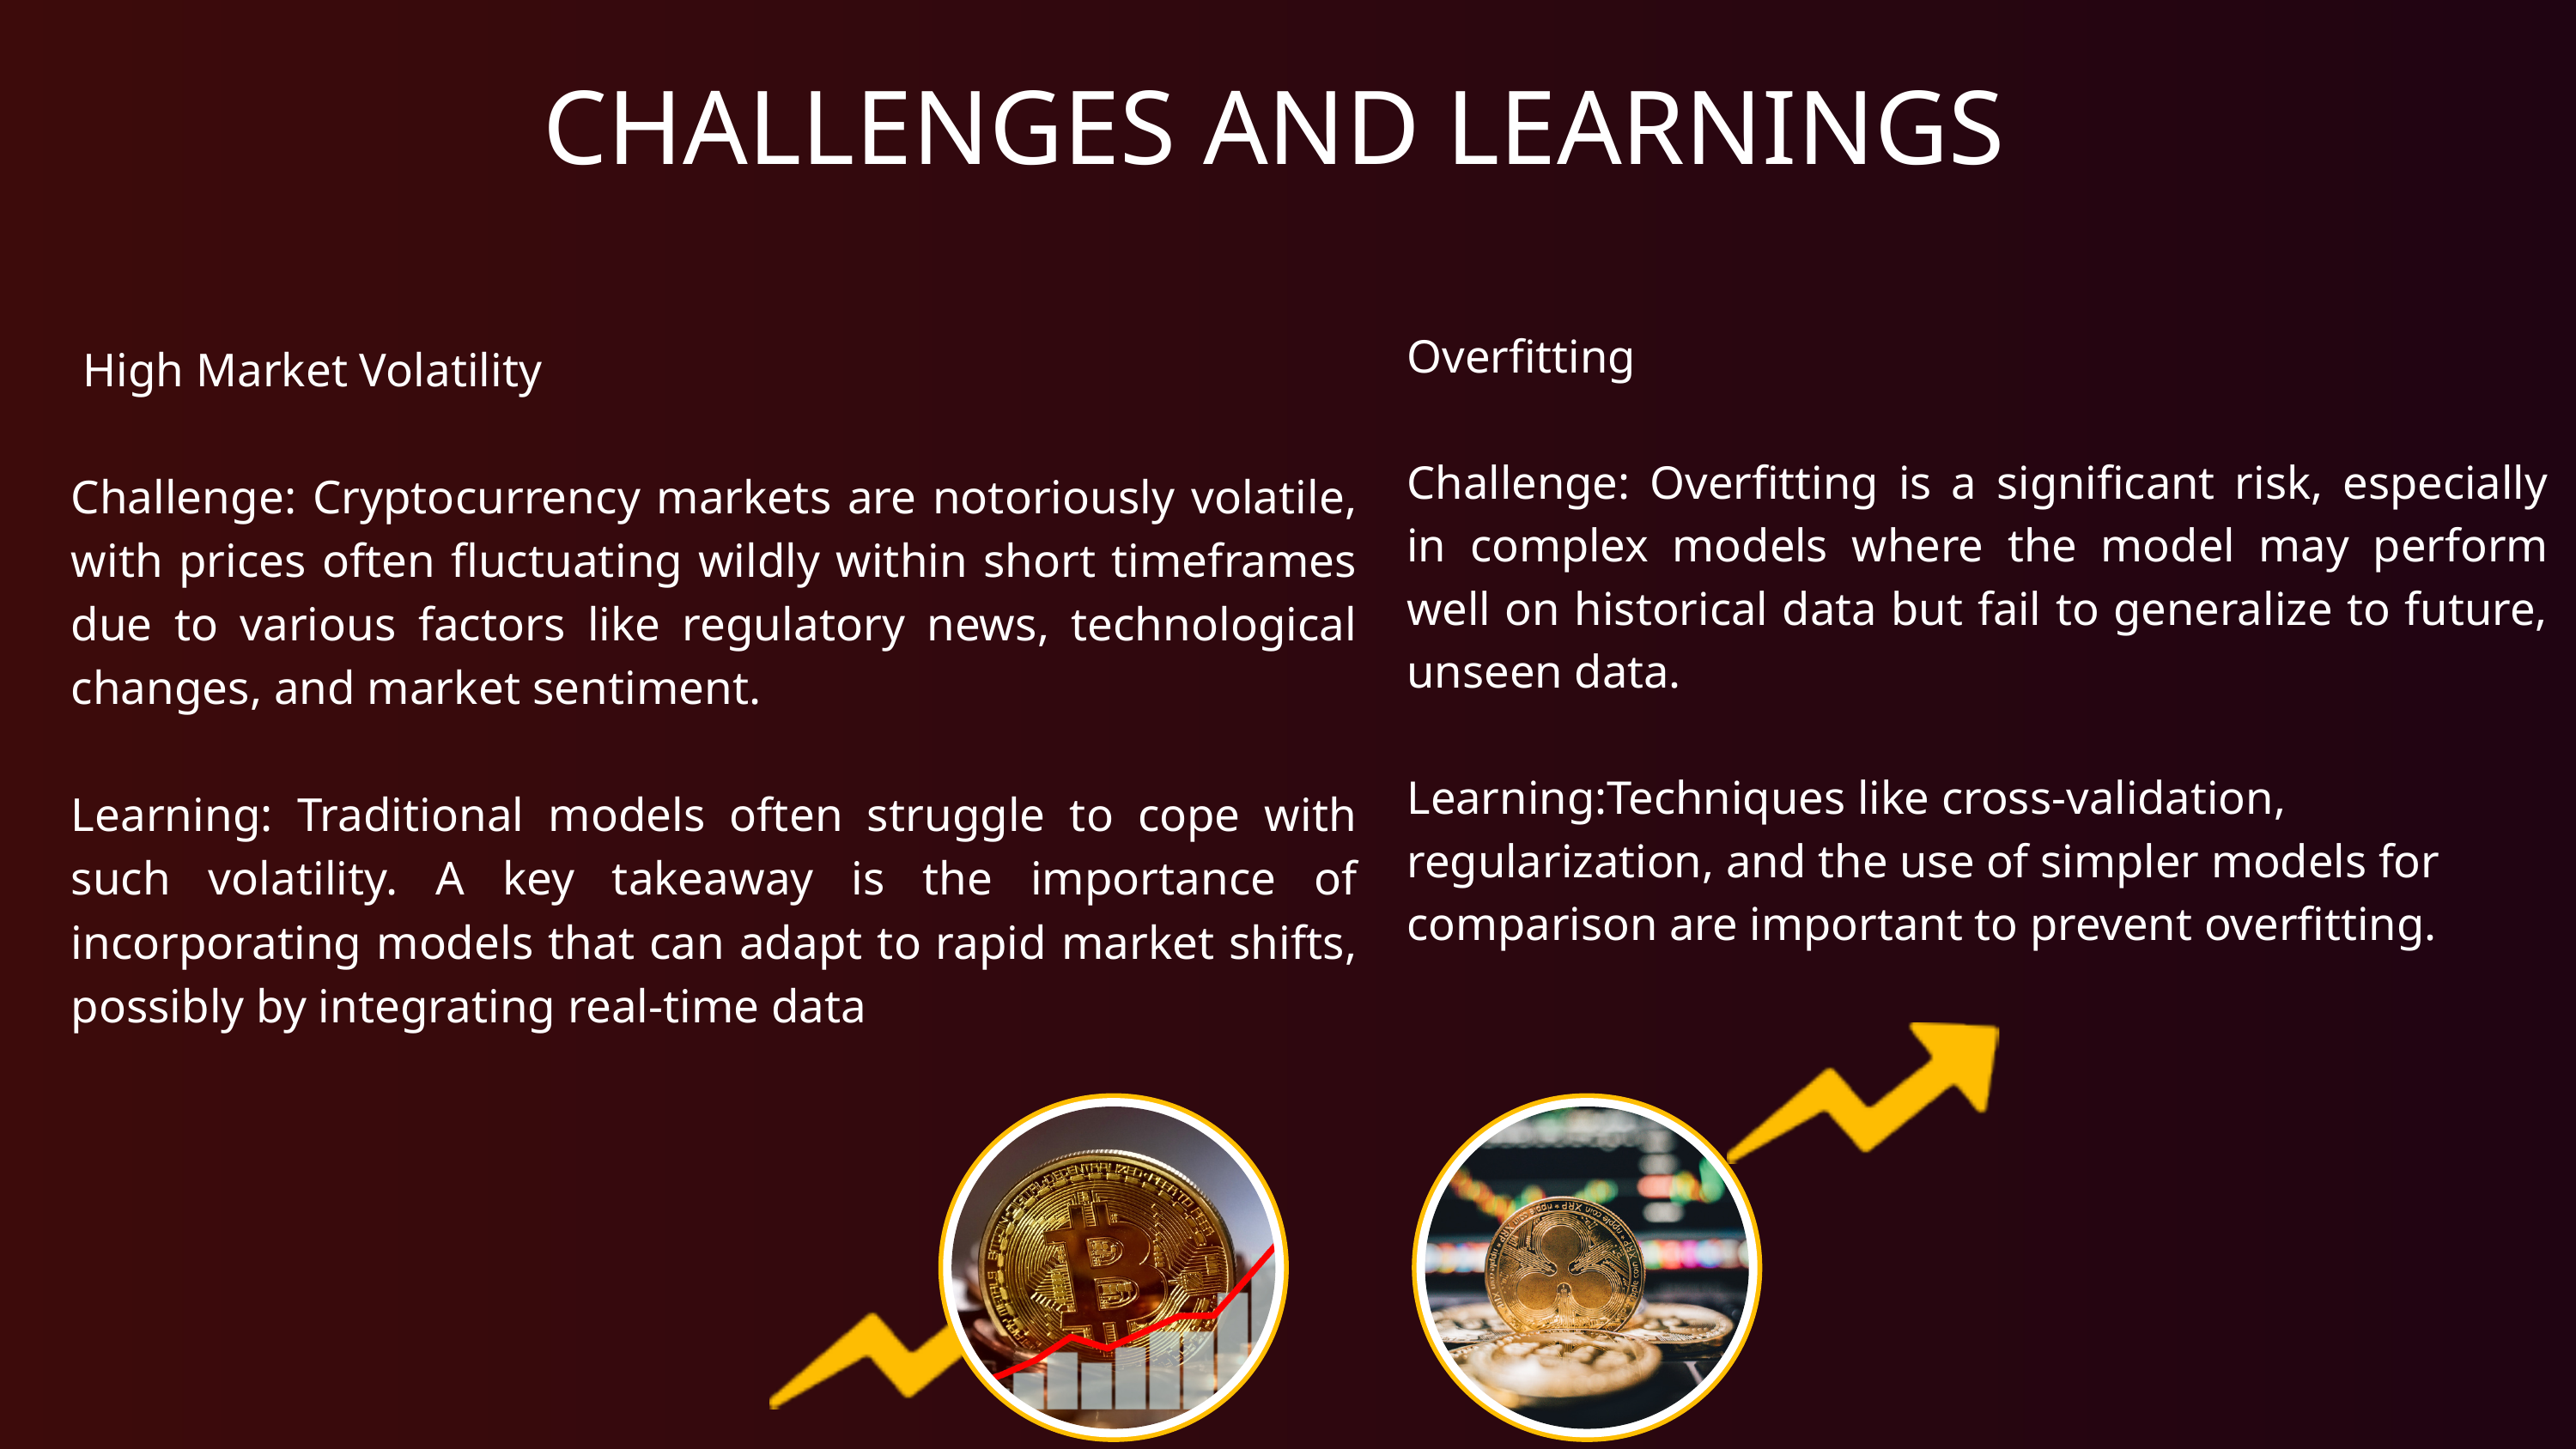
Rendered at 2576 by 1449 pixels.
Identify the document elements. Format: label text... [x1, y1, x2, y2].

text_box High Market Volatility Challenge: Cryptocurrency markets are notoriously volatile, with prices often fluctuating wildly within short timeframes due to various factors like regulatory news, technological changes, and market sentiment. Learning: Traditional models often struggle to cope with such volatility. A key takeaway is the importance of incorporating models that can adapt to rapid market shifts, possibly by integrating real-time data [70, 331, 1359, 1032]
text_box CHALLENGES AND LEARNINGS [459, 42, 2117, 185]
text_box [769, 1267, 934, 1410]
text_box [939, 1093, 1289, 1443]
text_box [1412, 1093, 1762, 1443]
text_box Overfitting Challenge: Overfitting is a significant risk, especially in complex models where the model may perform well on historical data but fail to generalize to future, unseen data. Learning:Techniques like cross-validation, regularization, and the use of simpler models for comparison are important to prevent overfitting. [1406, 318, 2549, 1013]
text_box [1727, 1022, 2000, 1164]
